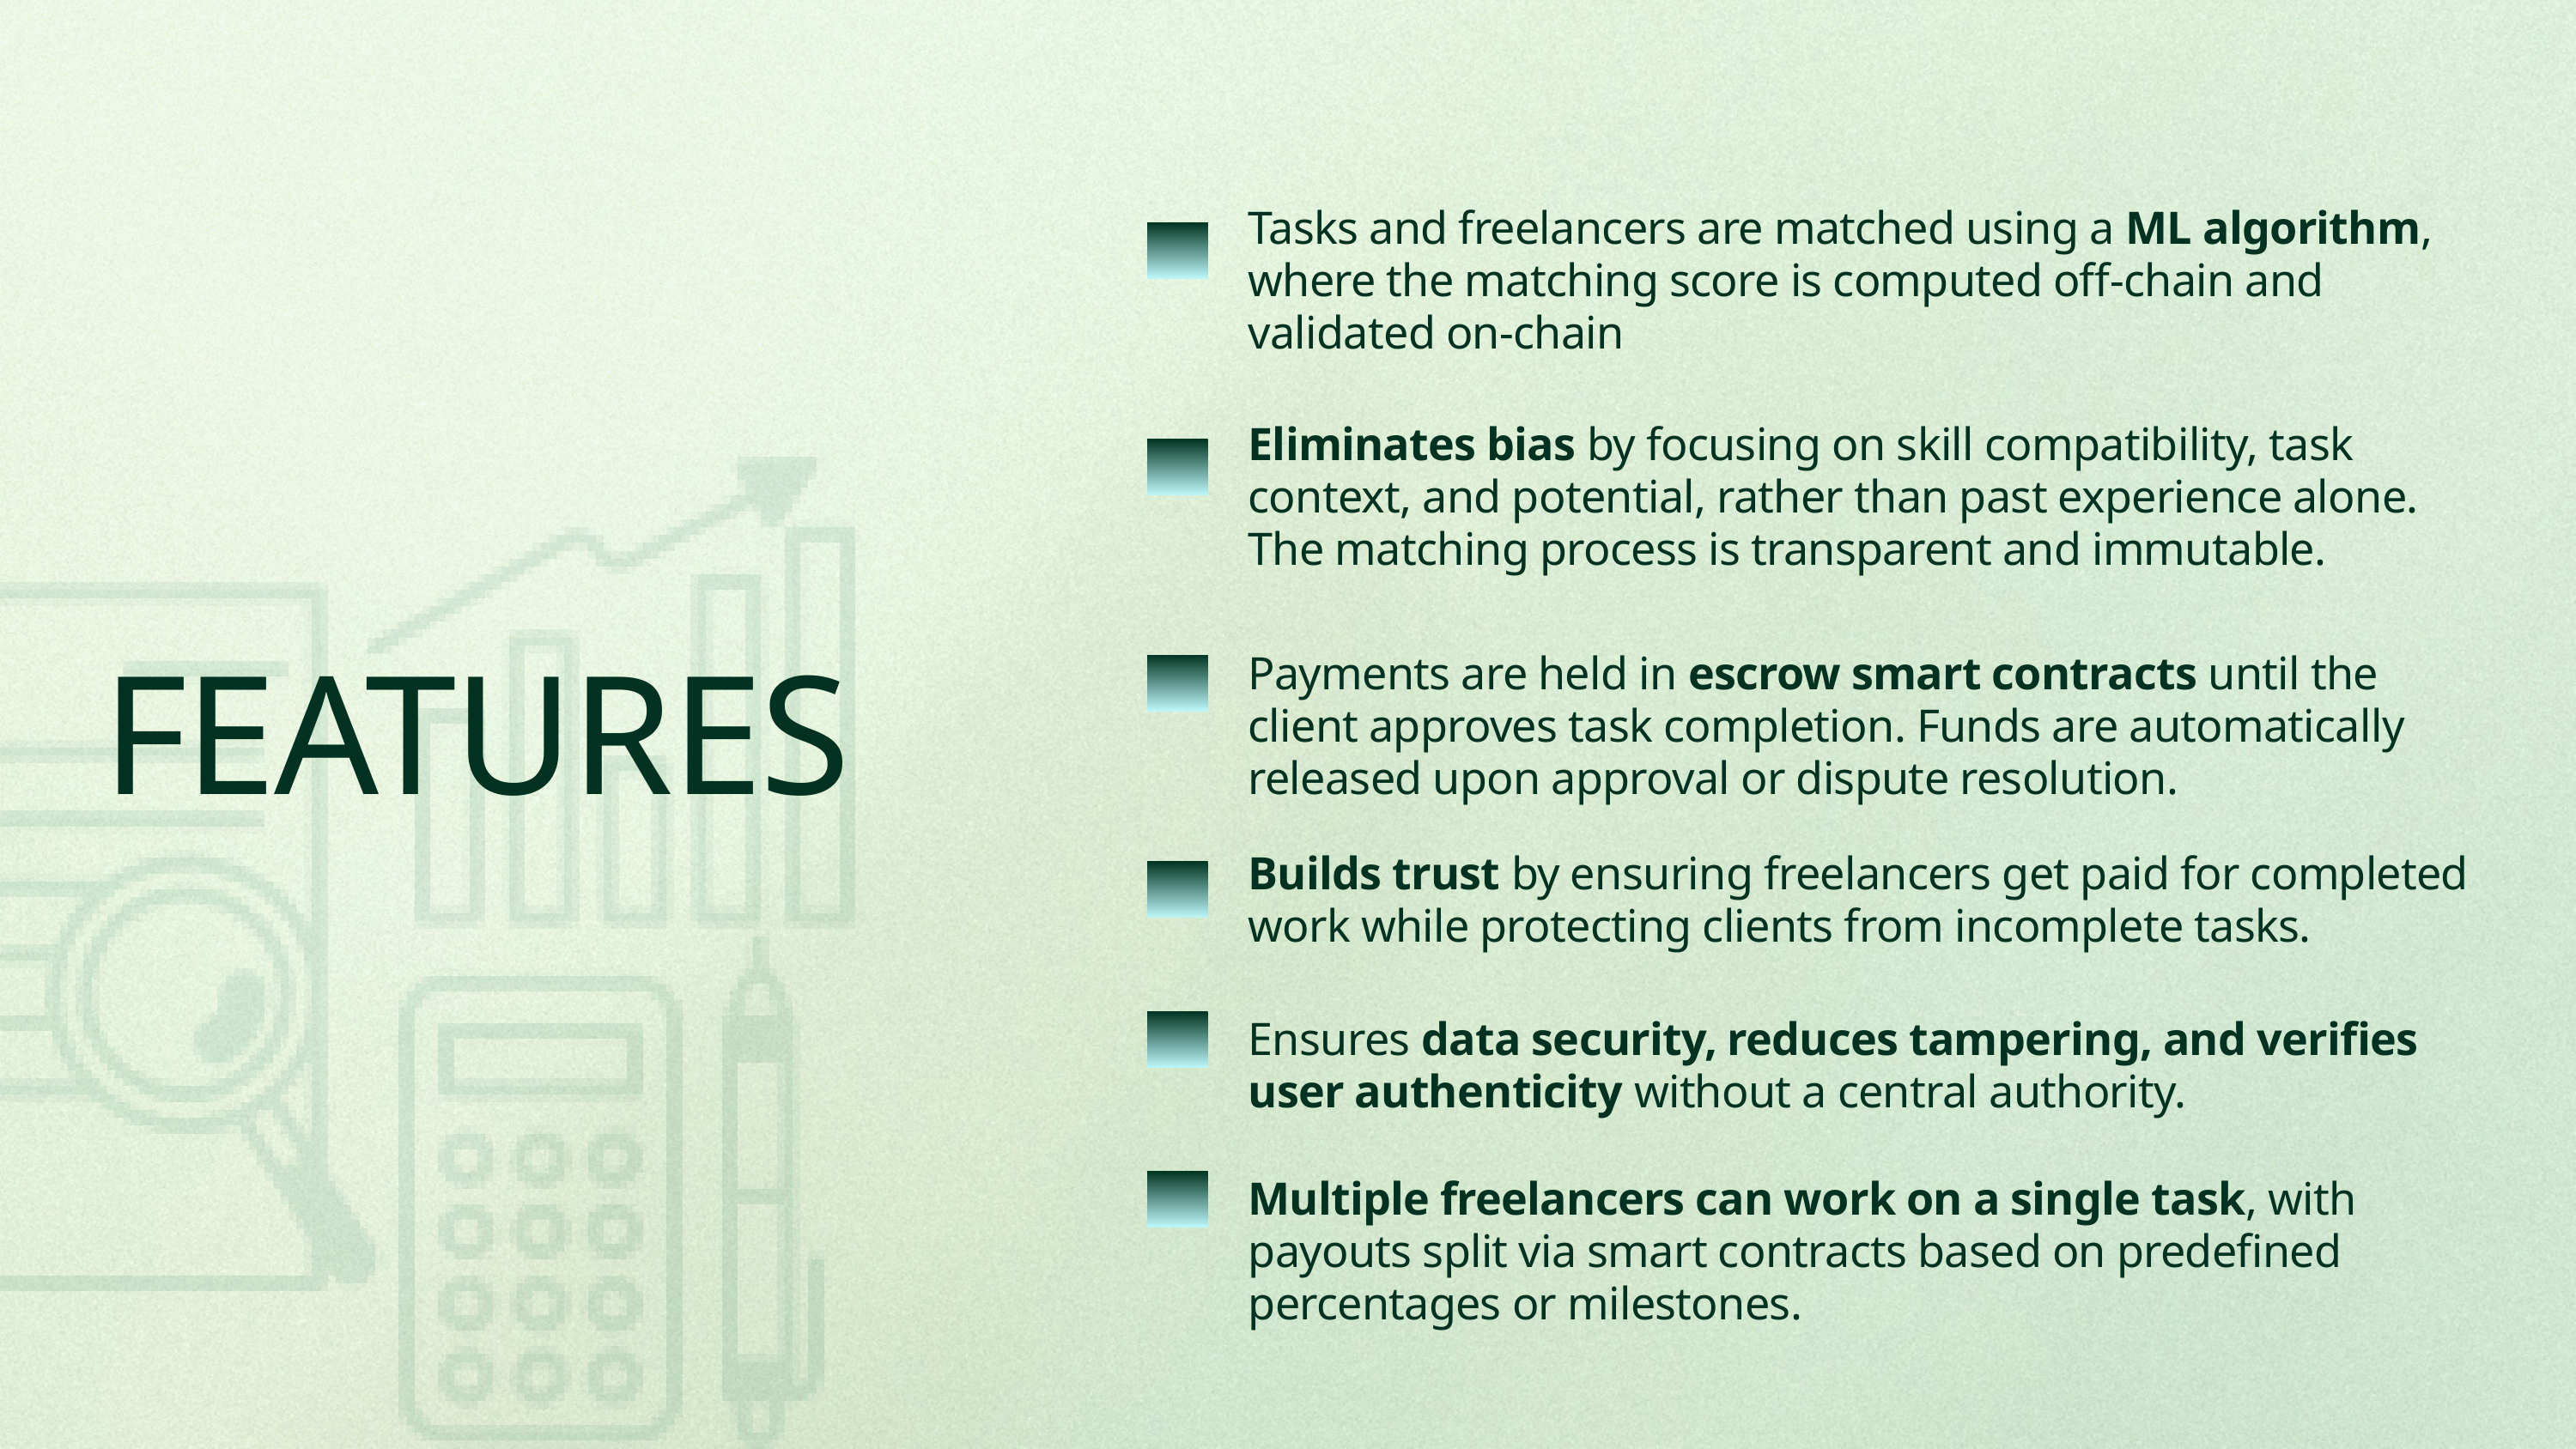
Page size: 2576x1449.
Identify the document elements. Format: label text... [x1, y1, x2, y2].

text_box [1146, 1010, 1208, 1068]
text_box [1146, 861, 1208, 919]
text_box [1146, 1170, 1208, 1228]
text_box [0, 457, 855, 1449]
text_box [1146, 221, 1208, 279]
text_box [0, 0, 2576, 1449]
text_box Tasks and freelancers are matched using a ML algorithm, where the matching score is computed off-chain and validated on-chain [1248, 200, 2471, 358]
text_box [1146, 654, 1208, 712]
text_box FEATURES [102, 634, 1453, 828]
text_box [1146, 438, 1208, 495]
text_box Payments are held in escrow smart contracts until the client approves task completion. Funds are automatically released upon approval or dispute resolution. [1248, 646, 2471, 803]
text_box Builds trust by ensuring freelancers get paid for completed work while protecting clients from incomplete tasks. [1248, 846, 2471, 952]
text_box Ensures data security, reduces tampering, and verifies user authenticity without a central authority. [1248, 1011, 2471, 1117]
text_box Multiple freelancers can work on a single task, with payouts split via smart contracts based on predefined percentages or milestones. [1248, 1172, 2471, 1330]
text_box Eliminates bias by focusing on skill compatibility, task context, and potential, rather than past experience alone. The matching process is transparent and immutable. [1248, 416, 2471, 574]
